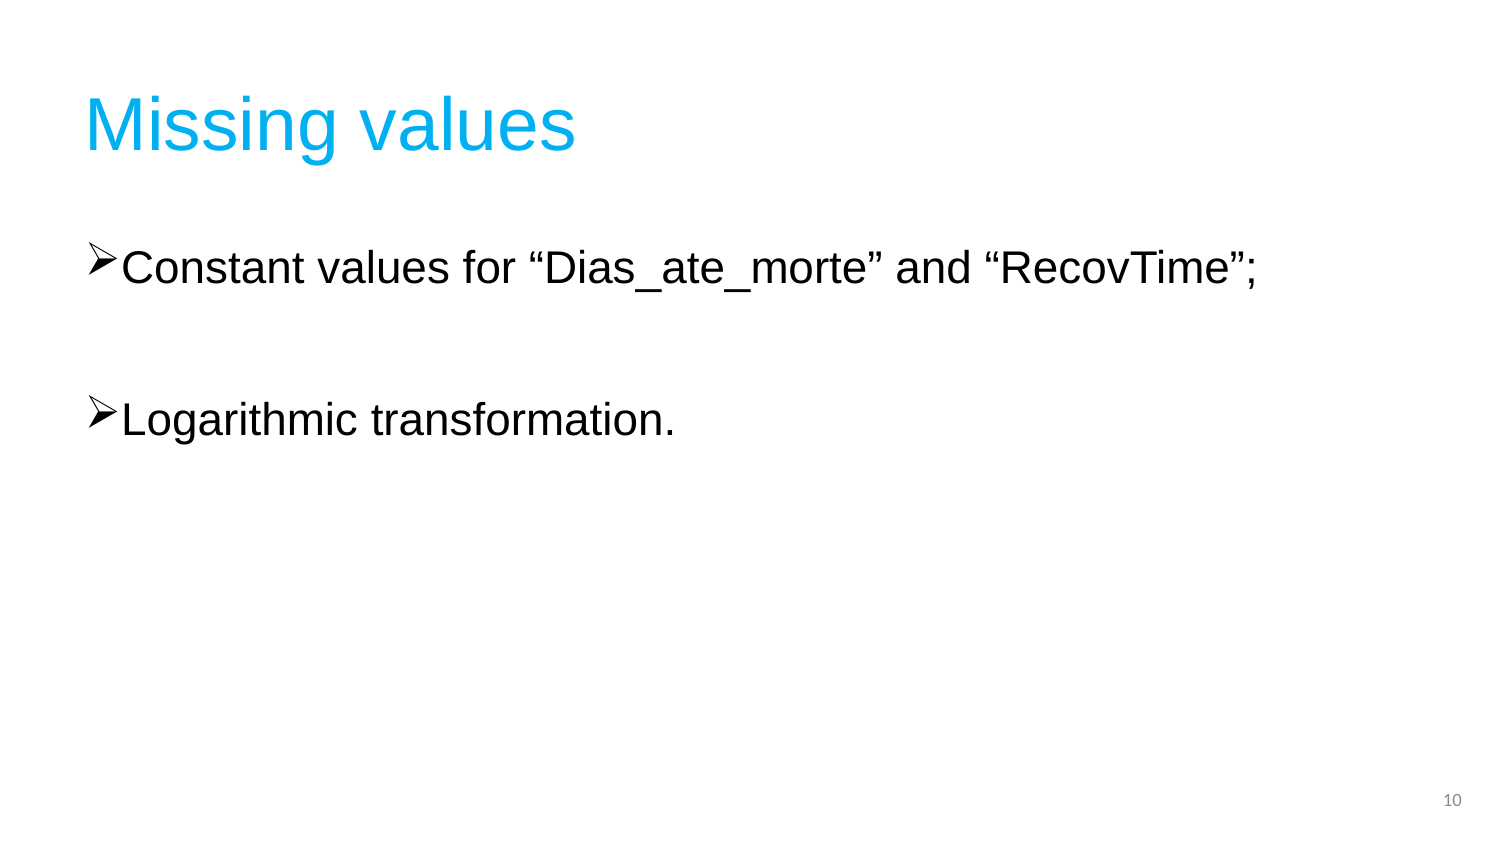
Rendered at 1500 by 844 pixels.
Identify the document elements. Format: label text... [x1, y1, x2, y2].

list Constant values for “Dias_ate_morte” and “RecovTime”; Logarithmic transformation. [69, 224, 1364, 760]
title Missing values [69, 44, 1364, 208]
text_box 10 [1250, 776, 1477, 822]
